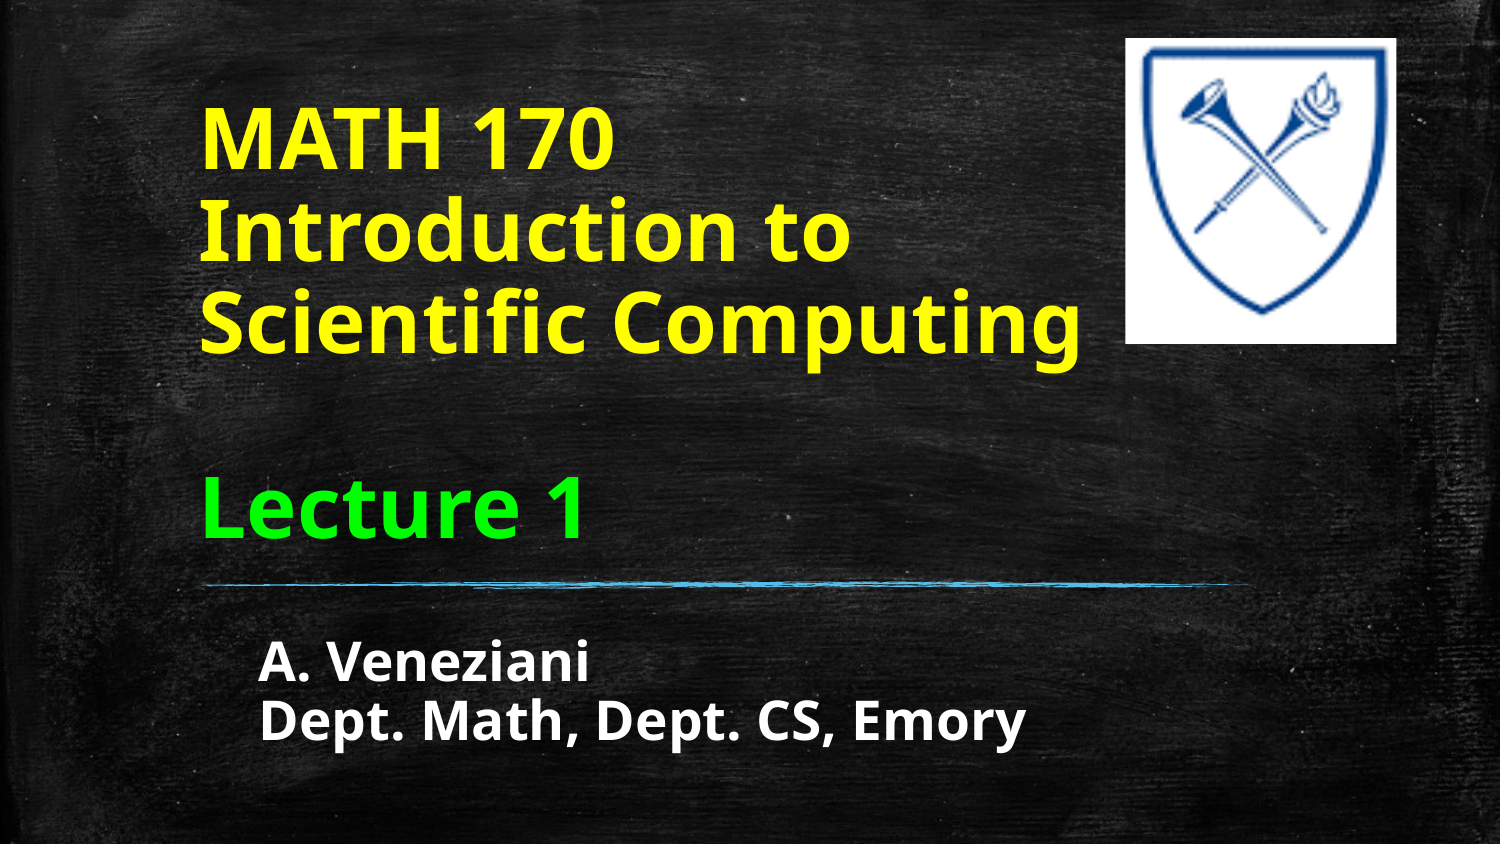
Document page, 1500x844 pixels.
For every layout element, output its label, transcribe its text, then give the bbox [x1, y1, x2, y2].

subtitle A. Veneziani Dept. Math, Dept. CS, Emory [187, 628, 1313, 760]
picture [0, 0, 1500, 844]
title MATH 170 Introduction to Scientific Computing Lecture 1 [187, 234, 1313, 563]
